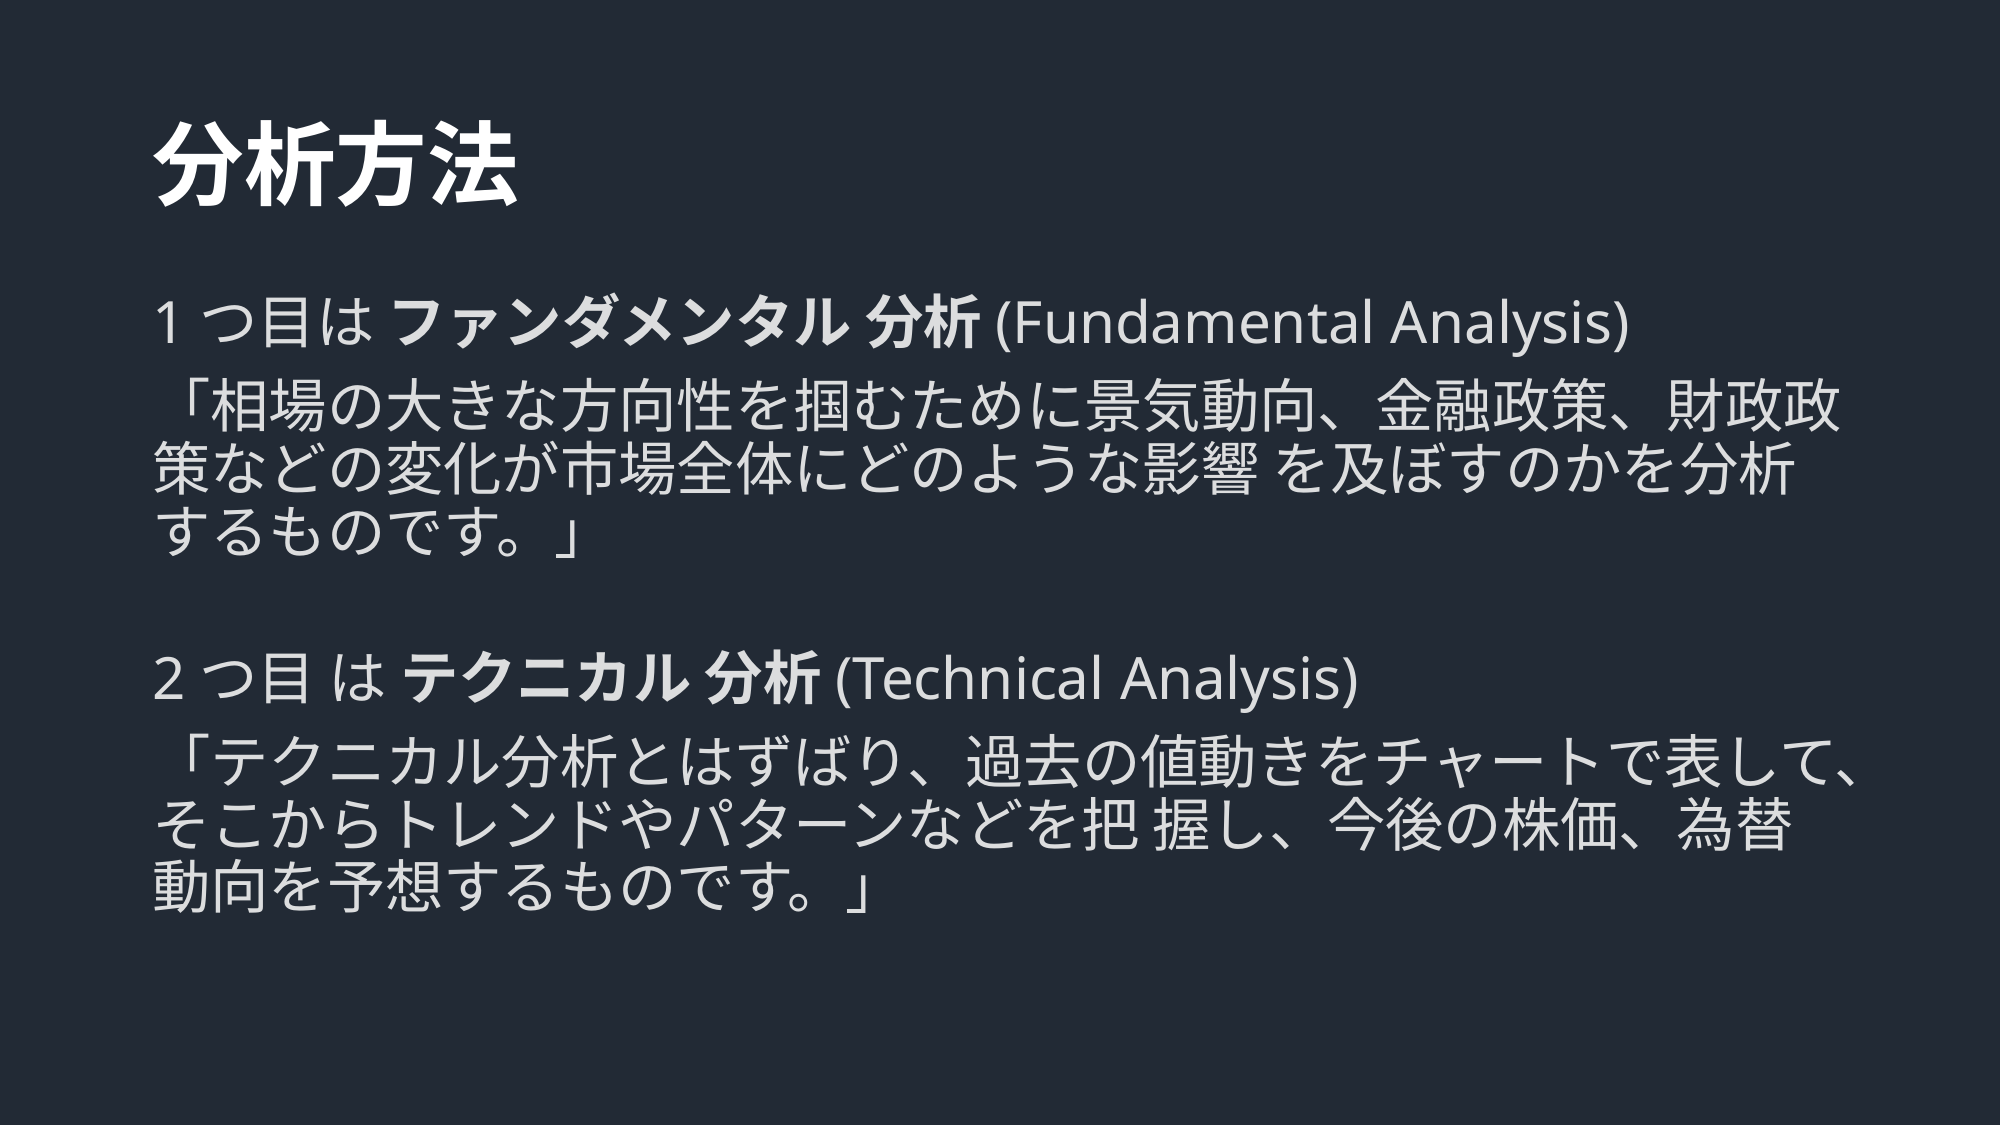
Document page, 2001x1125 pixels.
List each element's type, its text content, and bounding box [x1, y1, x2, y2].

list 1つ目は ファンダメンタル 分析(Fundamental Analysis) 「相場の大きな方向性を掴むために景気動向、金融政策、財政政策などの変化が市場全体にどのような影響 を及ぼすのかを分析するものです。」 2つ目 は テクニカル 分析(Technical Analysis) 「テクニカル分析とはずばり、過去の値動きをチャートで表して、そこからトレンドやパターンなどを把 握し、今後の株価、為替動向を予想するものです。」 [137, 223, 1863, 1066]
title 分析方法 [137, 59, 1863, 223]
